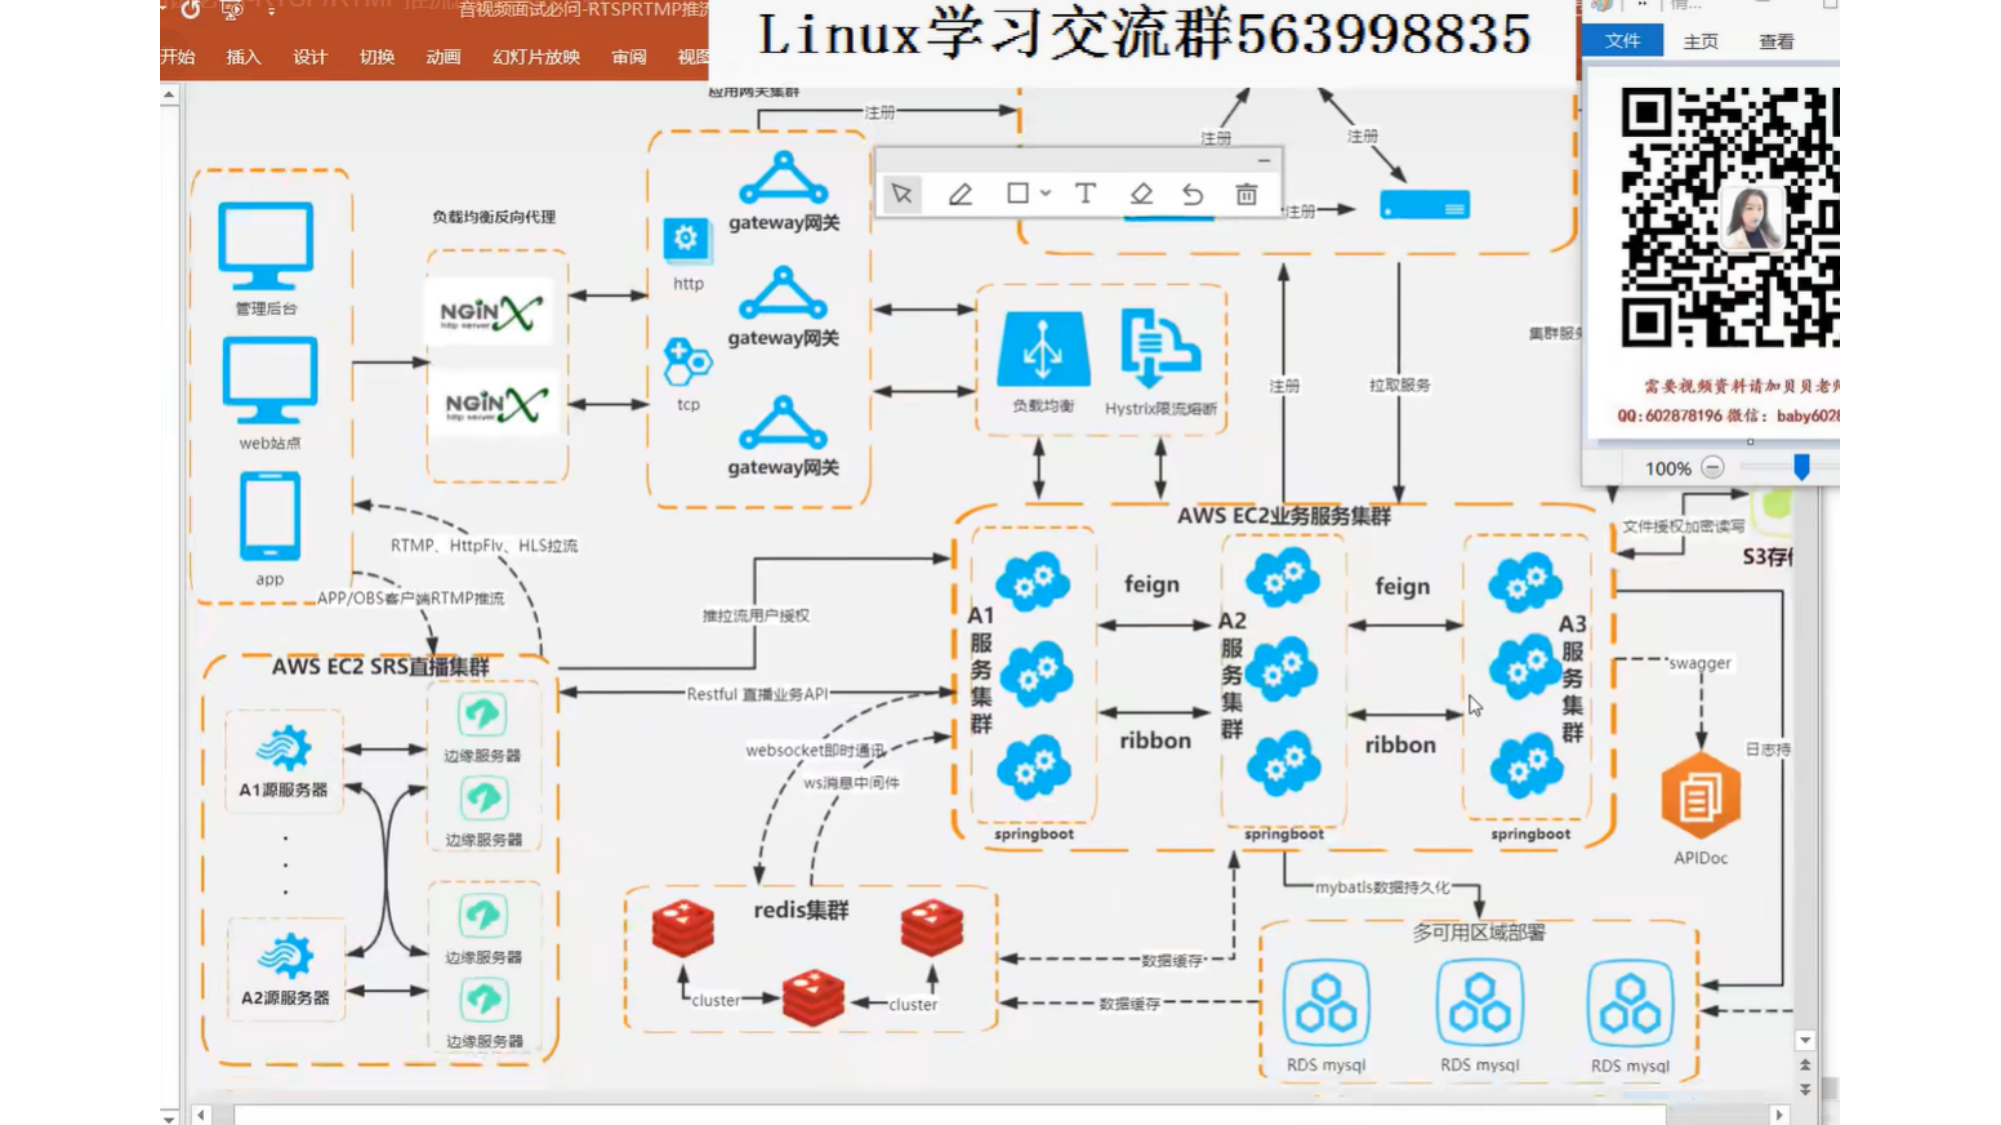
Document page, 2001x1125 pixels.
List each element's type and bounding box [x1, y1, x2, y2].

picture [160, 0, 1840, 1125]
